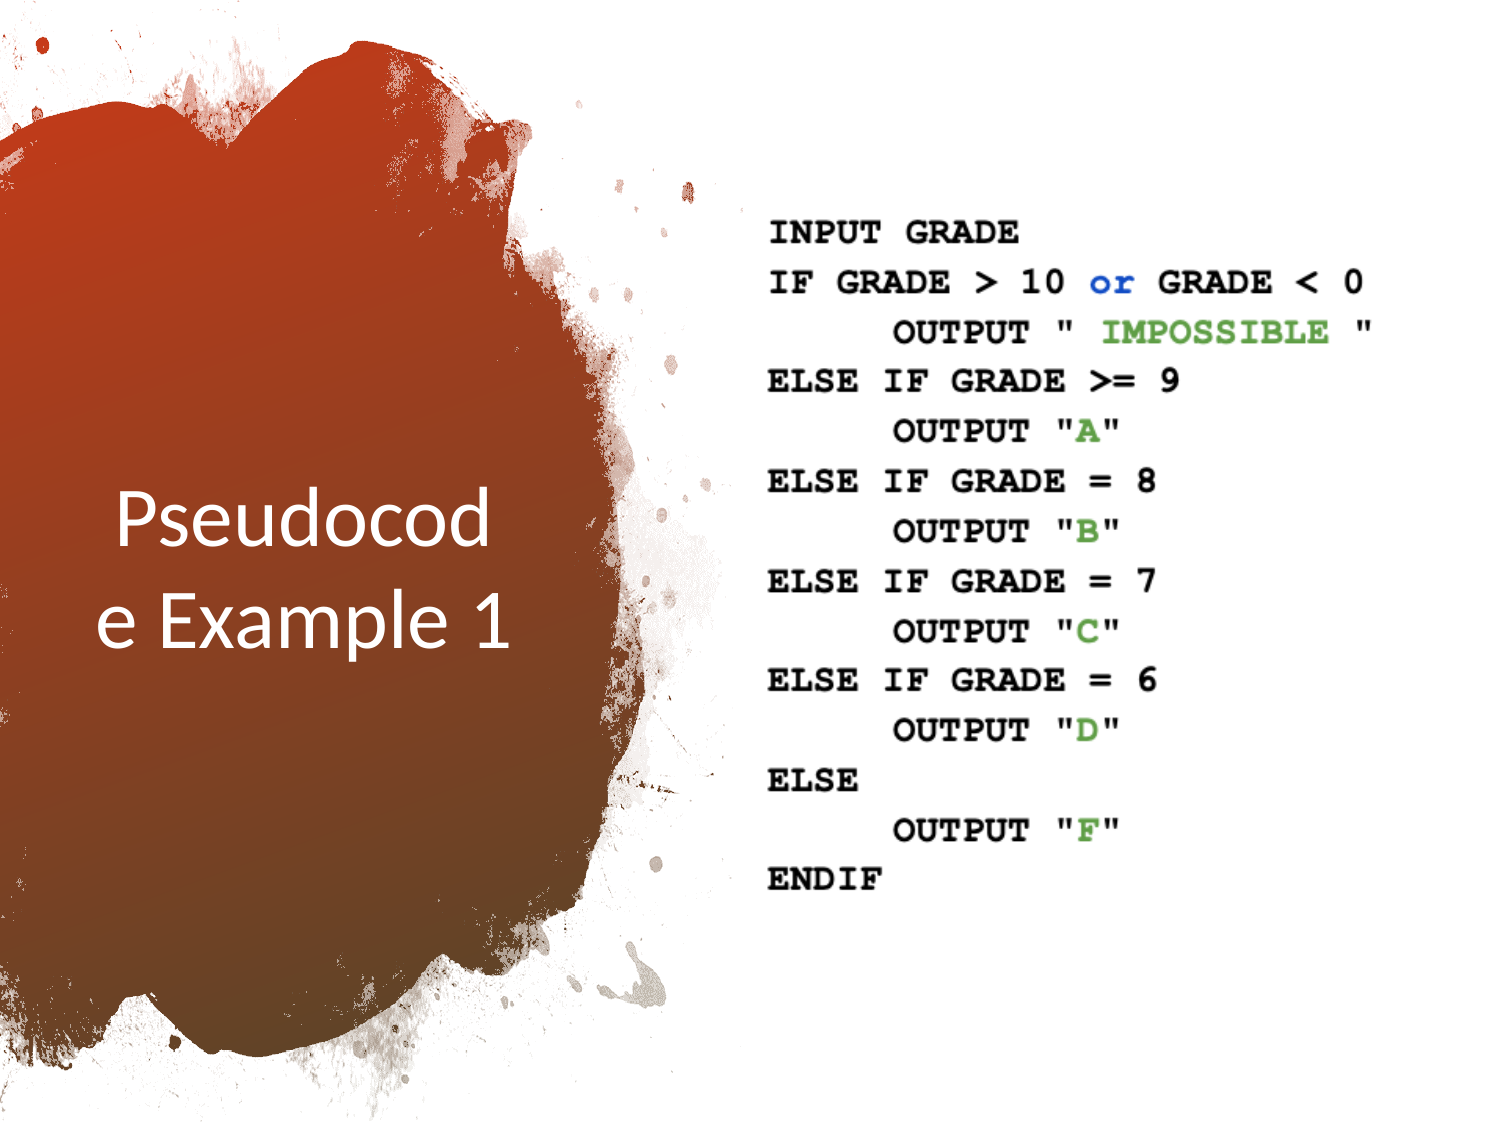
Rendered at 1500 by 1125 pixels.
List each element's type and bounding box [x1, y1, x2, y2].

list [748, 197, 1403, 924]
picture [0, 0, 1500, 1125]
